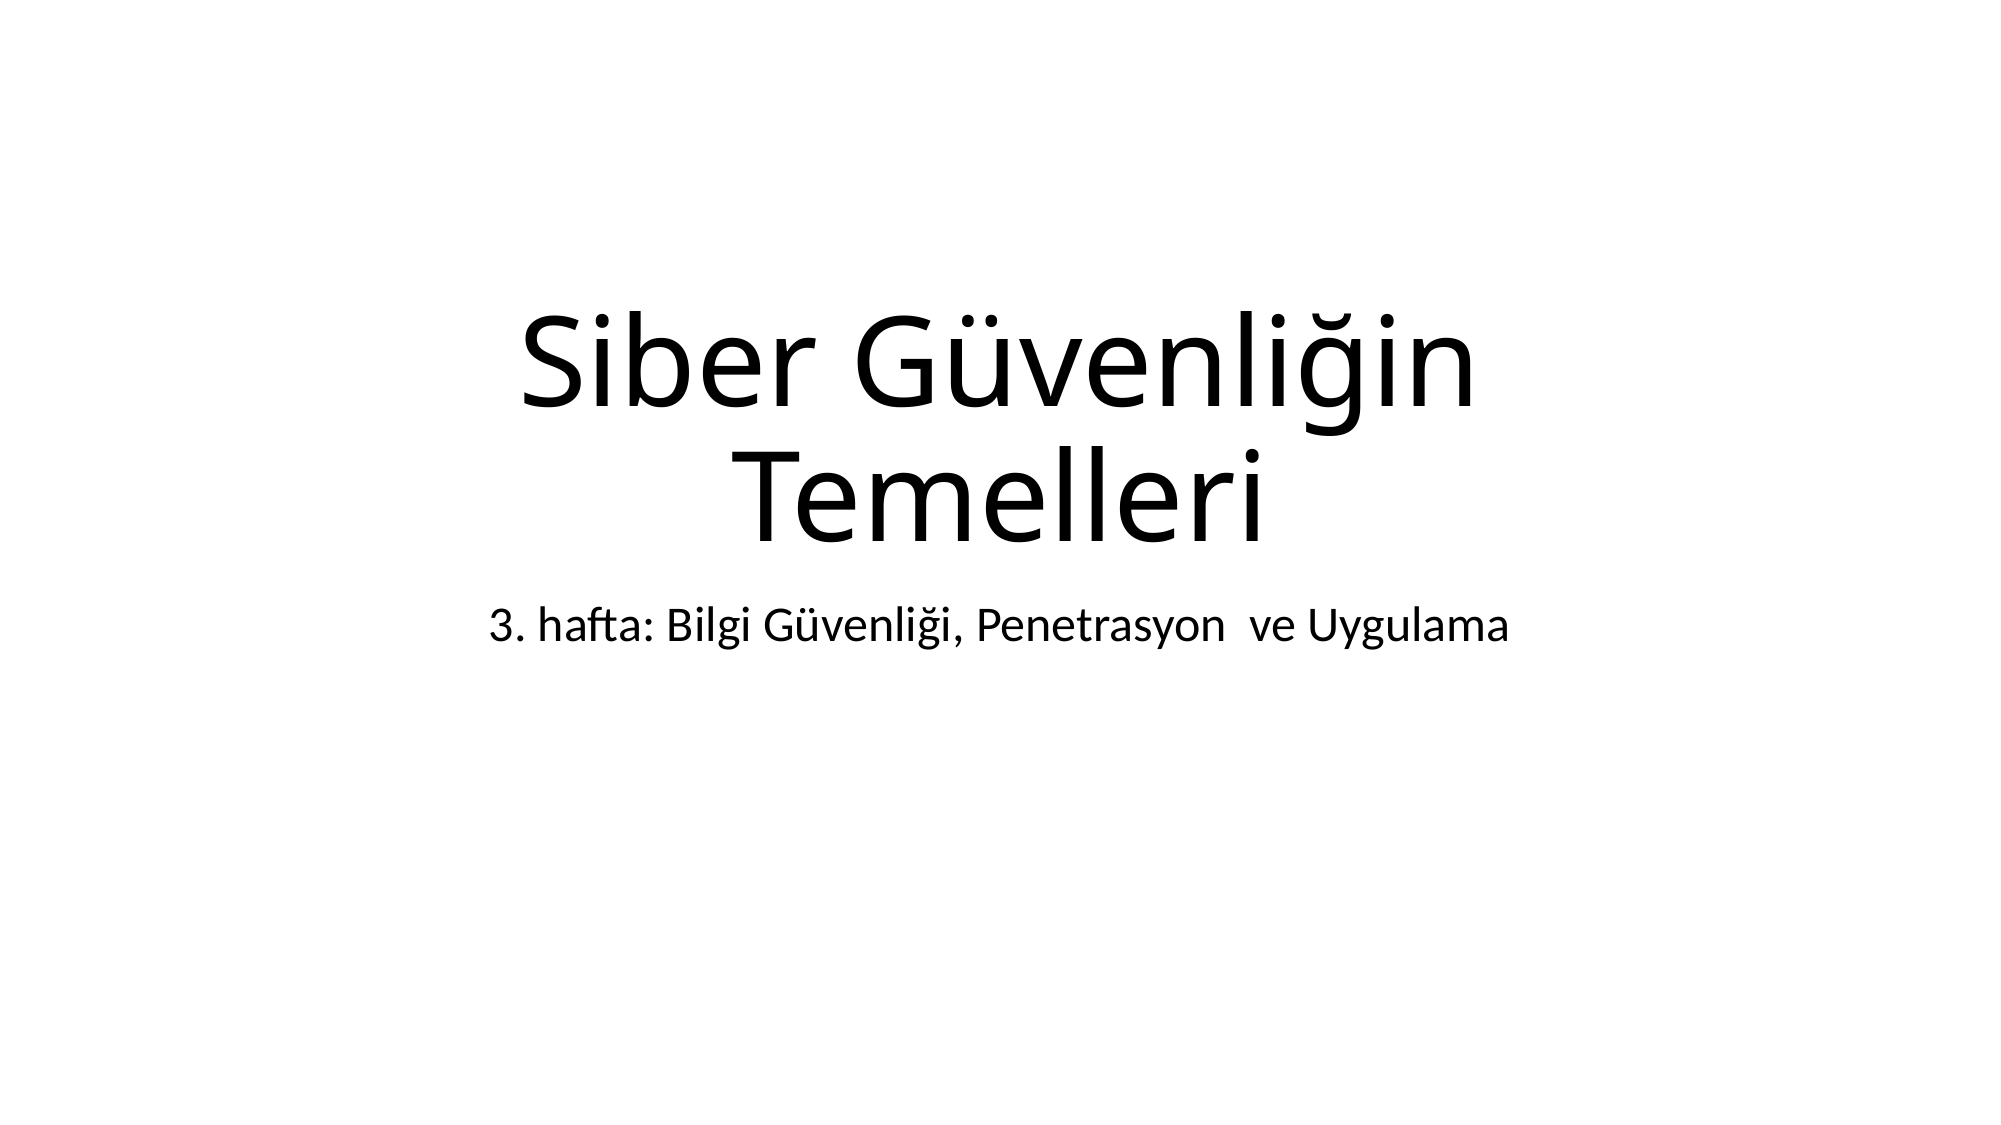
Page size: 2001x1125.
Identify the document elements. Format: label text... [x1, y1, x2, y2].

title Siber Güvenliğin Temelleri [249, 184, 1750, 576]
subtitle 3. hafta: Bilgi Güvenliği, Penetrasyon ve Uygulama [249, 590, 1750, 863]
